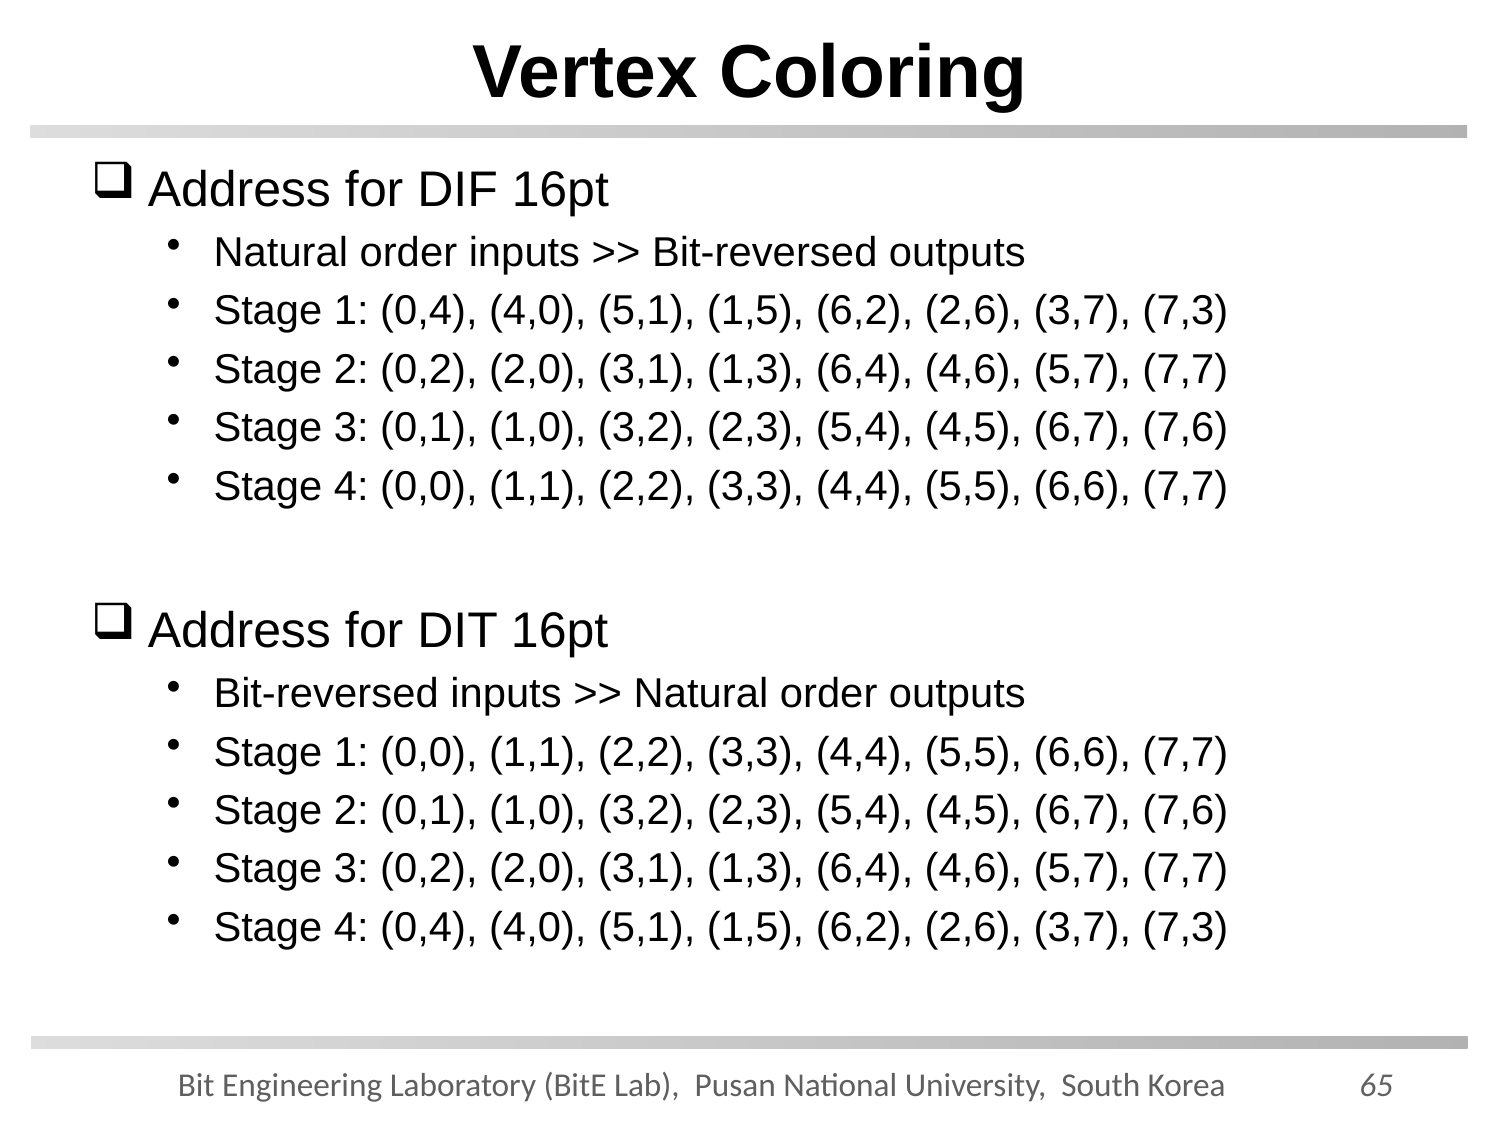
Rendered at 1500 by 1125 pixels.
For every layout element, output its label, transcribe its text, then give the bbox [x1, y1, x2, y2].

list Address for DIF 16pt Natural order inputs >> Bit-reversed outputs Stage 1: (0,4), (4,0), (5,1), (1,5), (6,2), (2,6), (3,7), (7,3) Stage 2: (0,2), (2,0), (3,1), (1,3), (6,4), (4,6), (5,7), (7,7) Stage 3: (0,1), (1,0), (3,2), (2,3), (5,4), (4,5), (6,7), (7,6) Stage 4: (0,0), (1,1), (2,2), (3,3), (4,4), (5,5), (6,6), (7,7) Address for DIT 16pt Bit-reversed inputs >> Natural order outputs Stage 1: (0,0), (1,1), (2,2), (3,3), (4,4), (5,5), (6,6), (7,7) Stage 2: (0,1), (1,0), (3,2), (2,3), (5,4), (4,5), (6,7), (7,6) Stage 3: (0,2), (2,0), (3,1), (1,3), (6,4), (4,6), (5,7), (7,7) Stage 4: (0,4), (4,0), (5,1), (1,5), (6,2), (2,6), (3,7), (7,3) [76, 149, 1412, 1012]
title Vertex Coloring [50, 9, 1450, 126]
